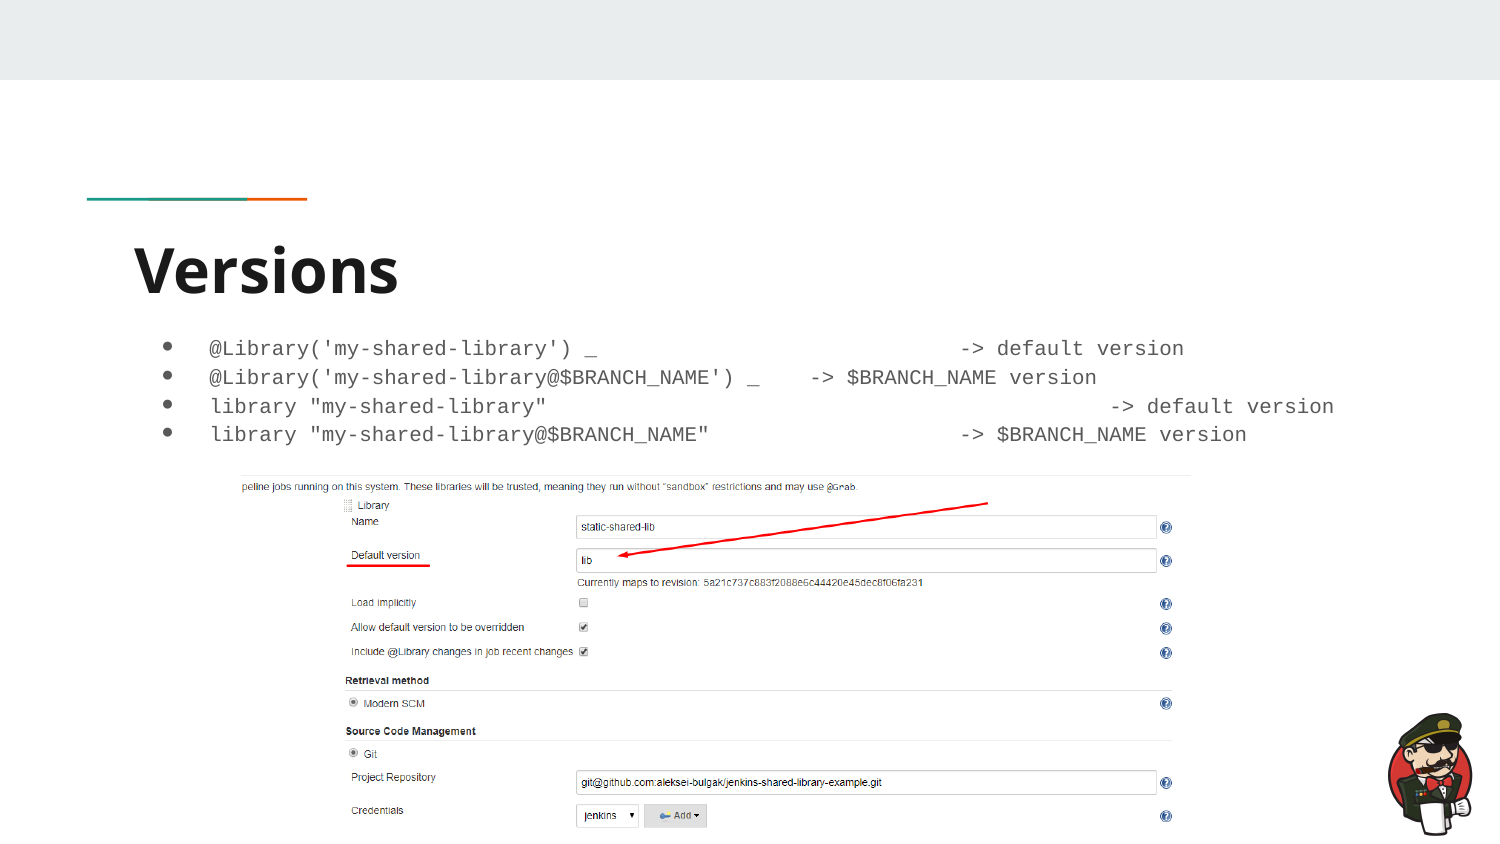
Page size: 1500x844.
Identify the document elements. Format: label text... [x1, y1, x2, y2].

title Versions [119, 216, 1381, 305]
picture [240, 464, 1191, 837]
list @Library('my-shared-library') _ -> default version @Library('my-shared-library@$BRANCH_NAME') _ -> $BRANCH_NAME version library "my-shared-library" -> default version library "my-shared-library@$BRANCH_NAME" -> $BRANCH_NAME version [119, 316, 1381, 688]
picture [1388, 713, 1500, 844]
